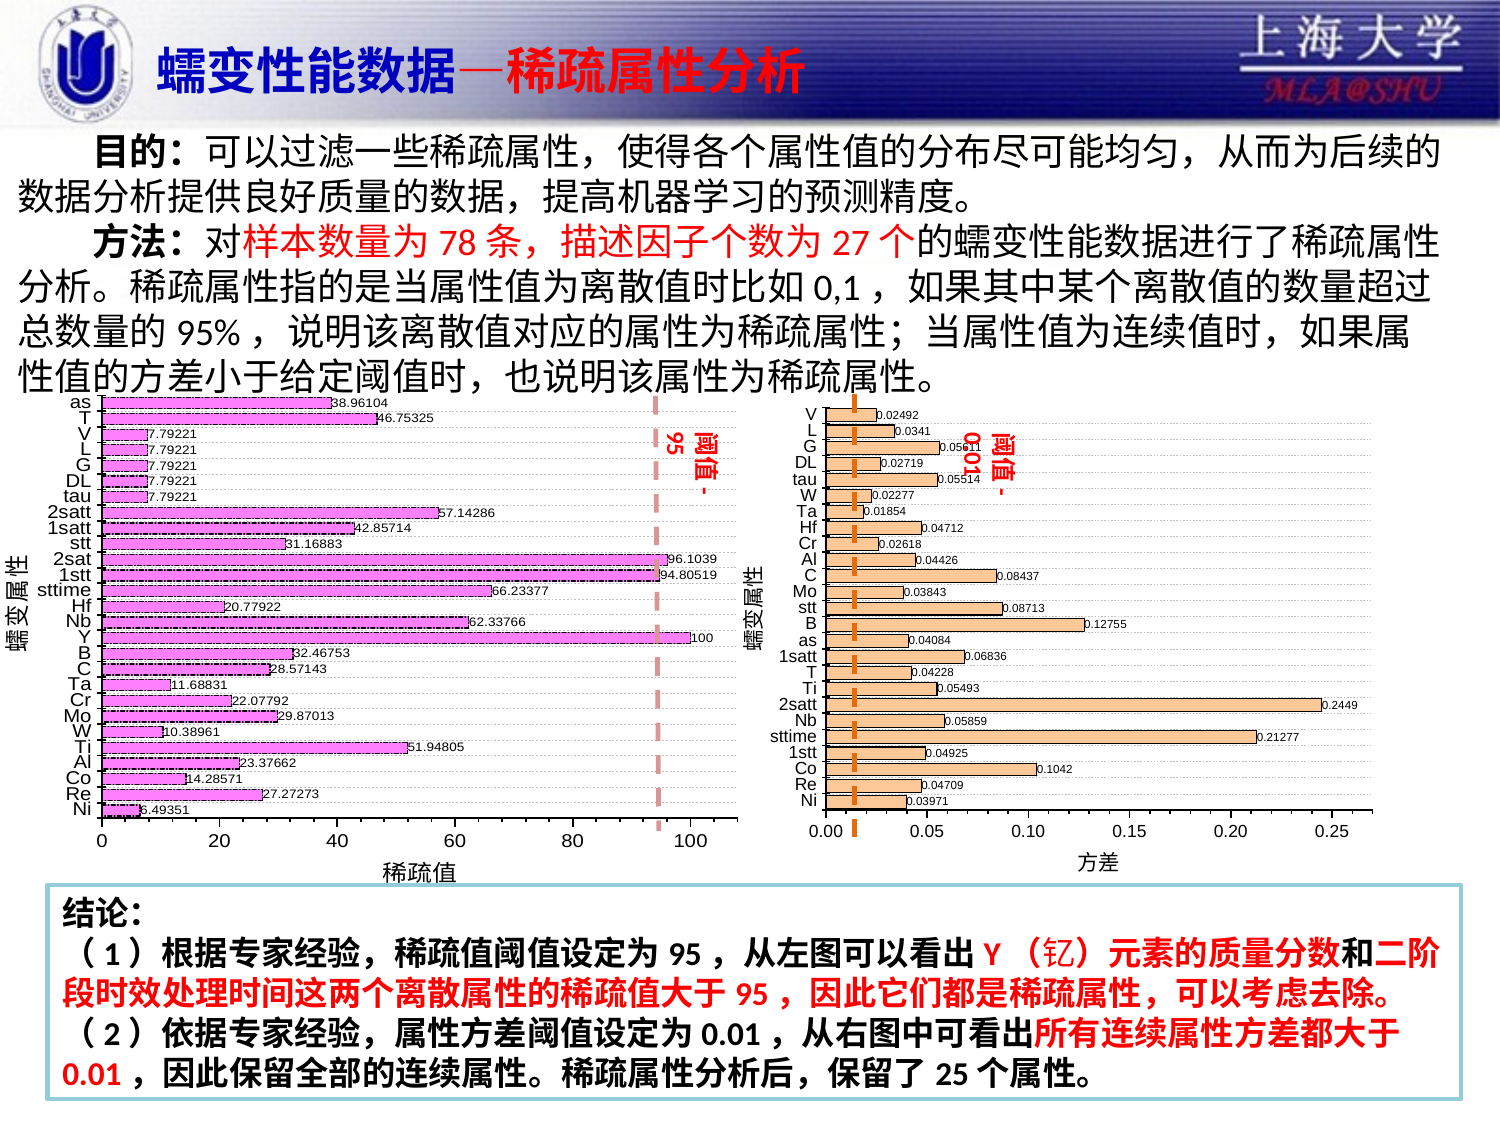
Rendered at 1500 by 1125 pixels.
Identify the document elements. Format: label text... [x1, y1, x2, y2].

title 蠕变性能数据—稀疏属性分析 [141, 12, 1492, 126]
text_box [682, 341, 1486, 904]
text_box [0, 326, 869, 917]
text_box [45, 913, 1463, 1101]
text_box 目的：可以过滤一些稀疏属性，使得各个属性值的分布尽可能均匀，从而为后续的数据分析提供良好质量的数据，提高机器学习的预测精度。 方法：对样本数量为78条，描述因子个数为27个的蠕变性能数据进行了稀疏属性分析。稀疏属性指的是当属性值为离散值时比如0,1，如果其中某个离散值的数量超过总数量的95%，说明该离散值对应的属性为稀疏属性；当属性值为连续值时，如果属性值的方差小于给定阈值时，也说明该属性为稀疏属性。 [2, 120, 1459, 340]
picture [0, 0, 1500, 1125]
